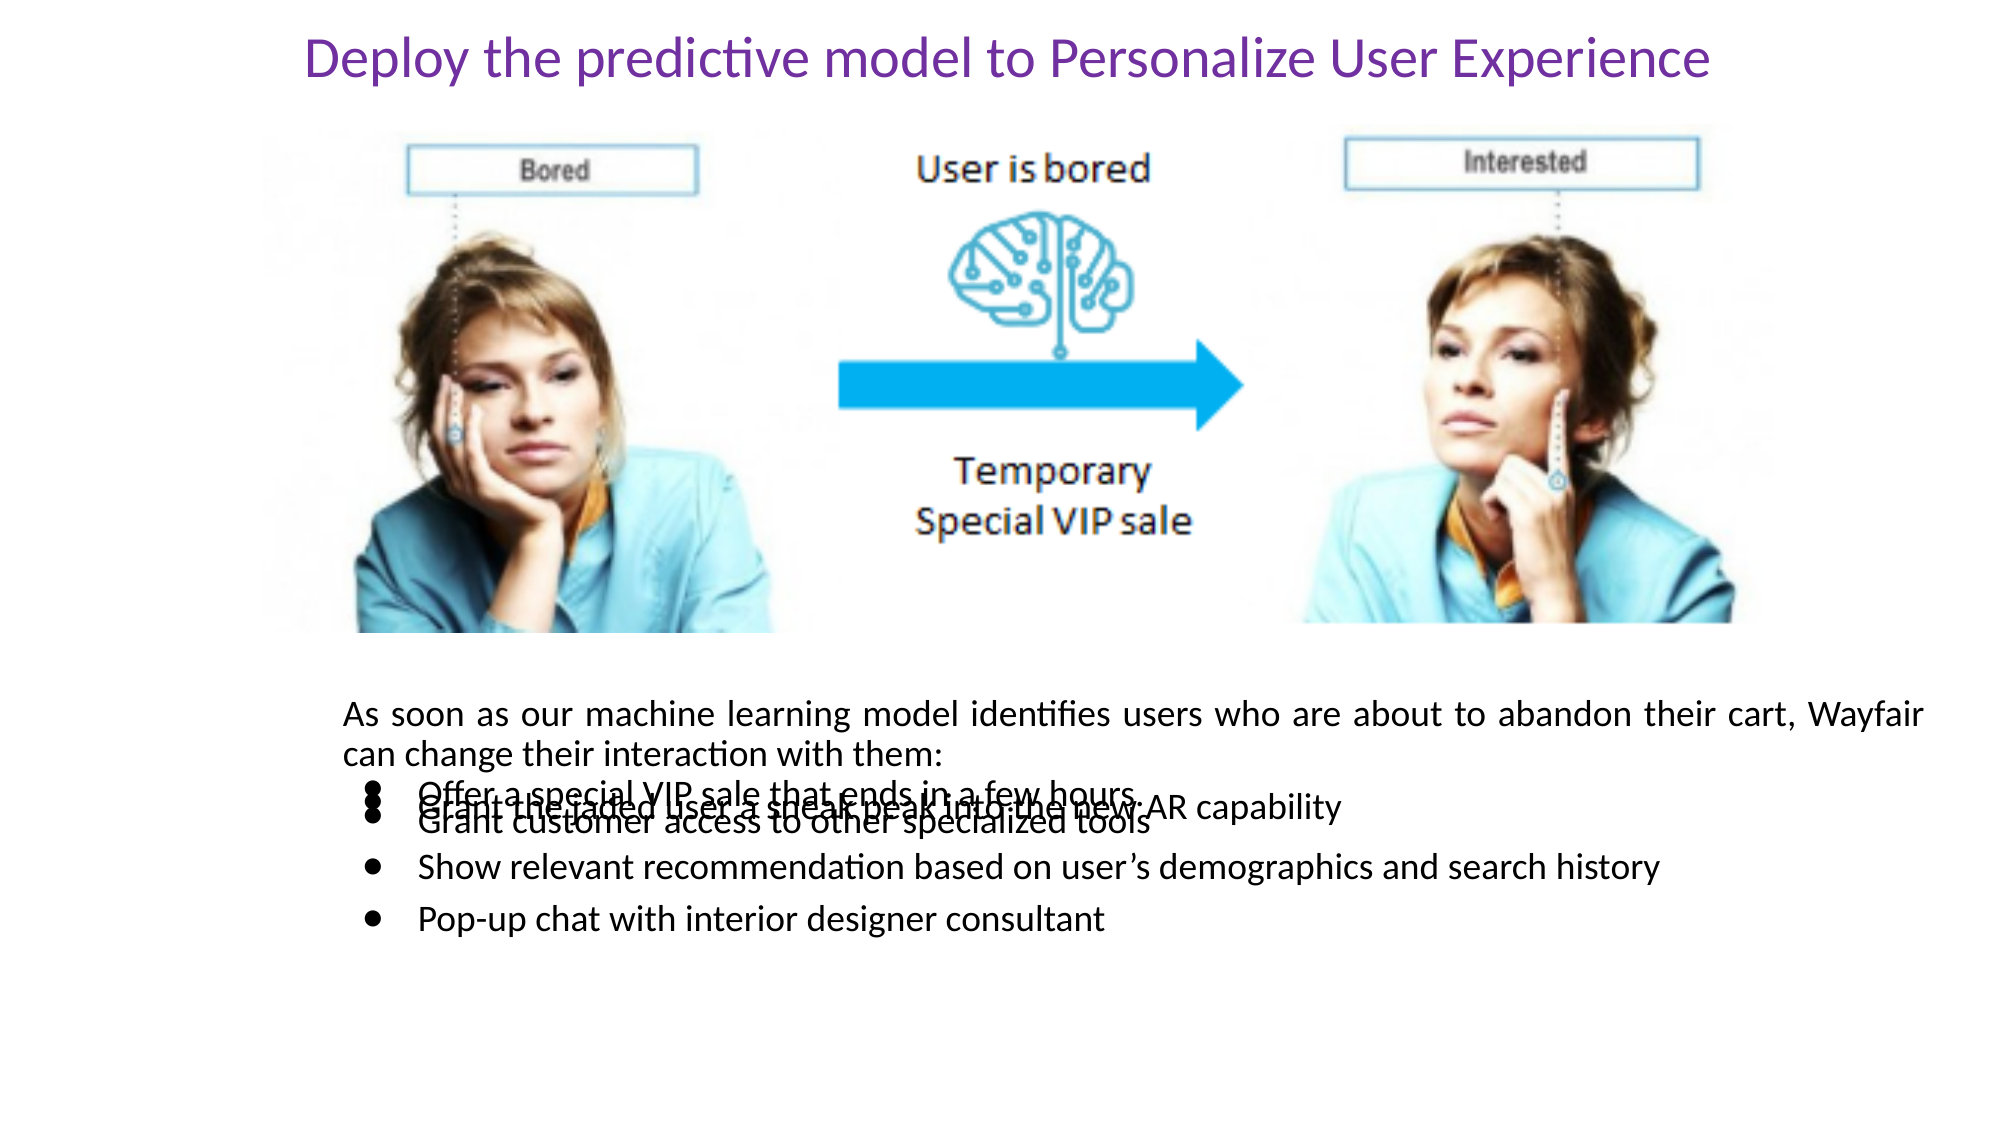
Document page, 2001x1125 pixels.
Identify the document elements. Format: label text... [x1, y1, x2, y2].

picture [262, 124, 1774, 634]
list As soon as our machine learning model identifies users who are about to abandon their cart, Wayfair can change their interaction with them: Offer a special VIP sale that ends in a few hours. Grant the jaded user a sneak peak into the new AR capability Grant customer access to other specialized tools Show relevant recommendation based on user’s demographics and search history Pop-up chat with interior designer consultant [327, 686, 1942, 1036]
title Deploy the predictive model to Personalize User Experience [154, 21, 1863, 96]
